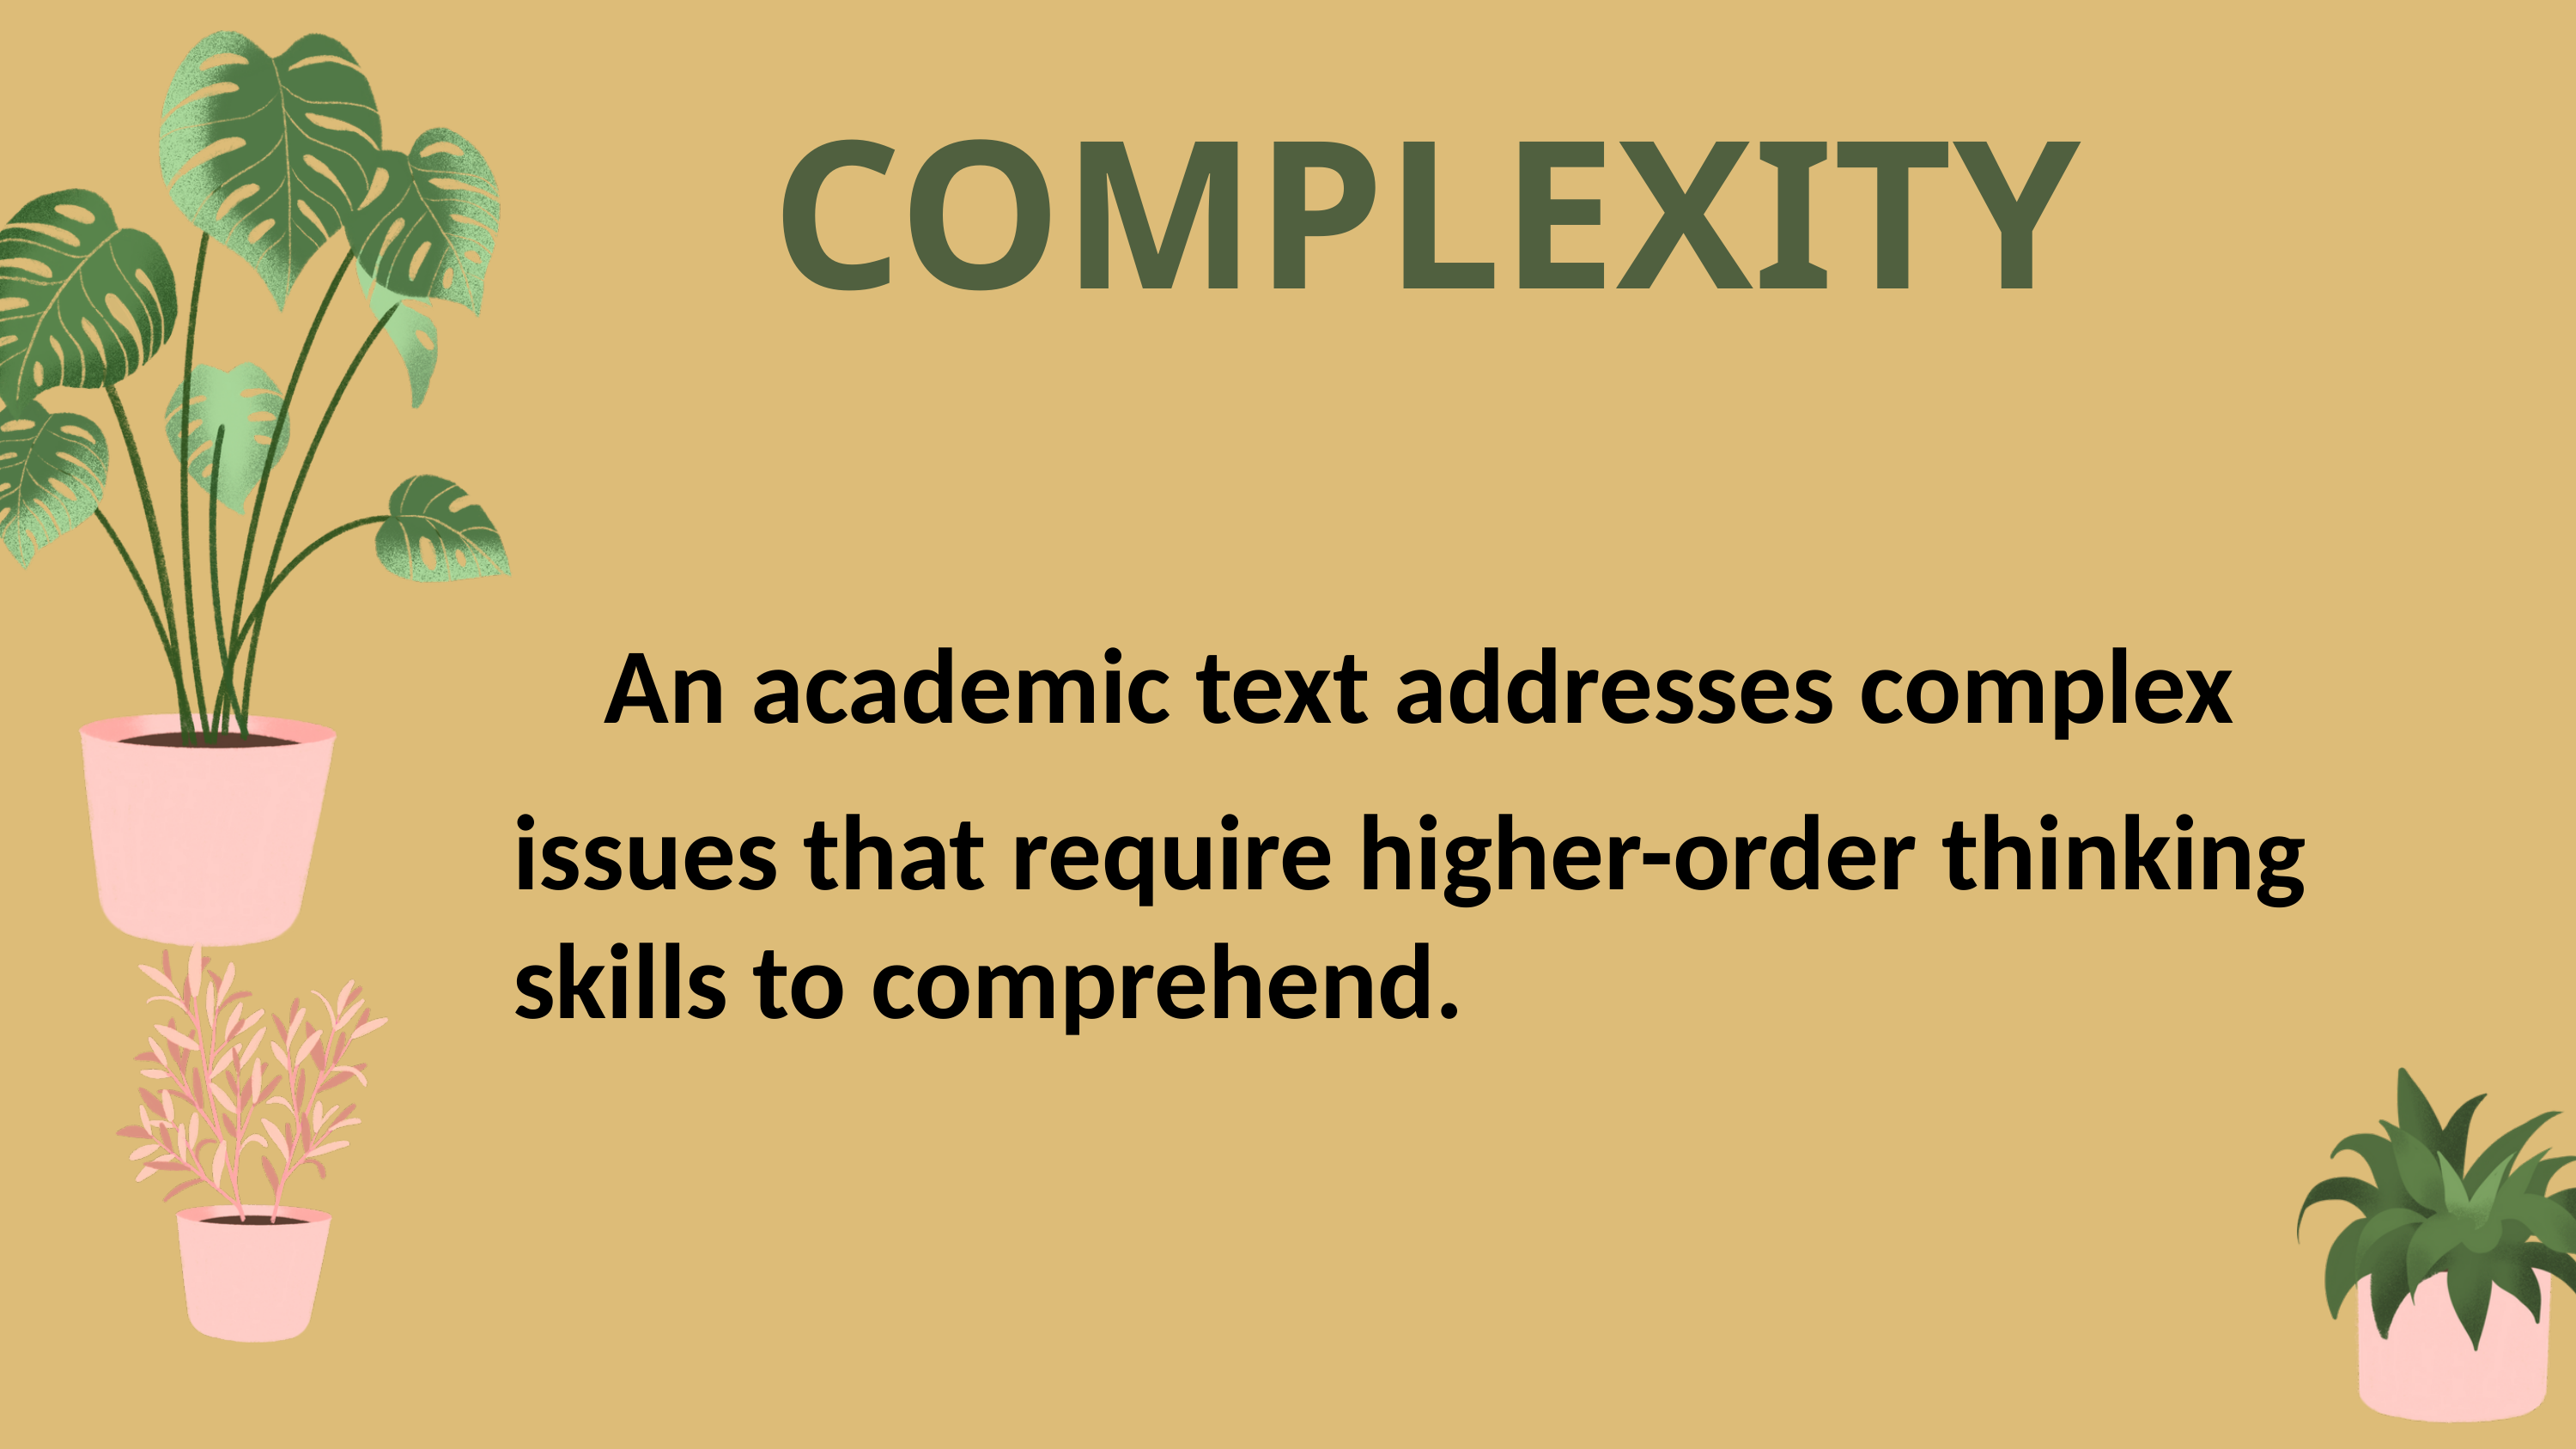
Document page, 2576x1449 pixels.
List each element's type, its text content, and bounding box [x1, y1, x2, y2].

picture [0, 28, 513, 1343]
picture [2297, 1067, 2576, 1424]
text_box COMPLEXITY An academic text addresses complex issues that require higher-order thinking skills to comprehend. [513, 82, 2340, 1440]
